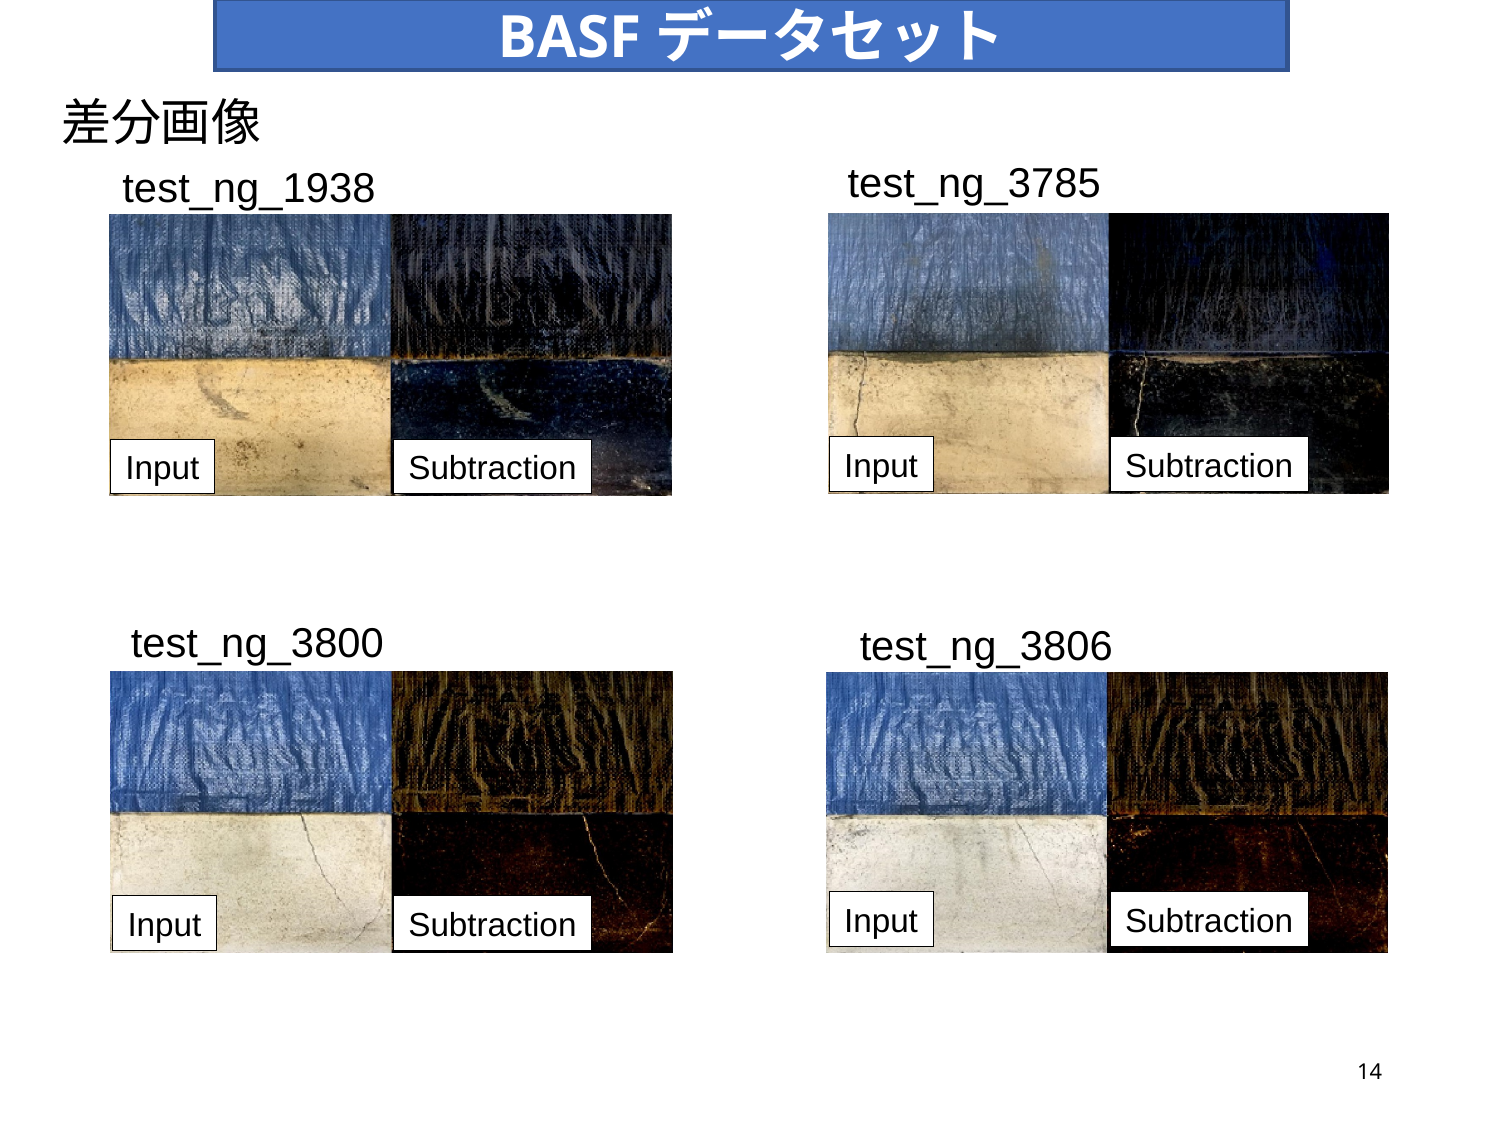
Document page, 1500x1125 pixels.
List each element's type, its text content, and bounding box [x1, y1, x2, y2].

text_box 14 [1059, 1042, 1397, 1103]
text_box test_ng_3800 [115, 608, 399, 670]
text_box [109, 438, 594, 495]
picture [827, 213, 1390, 495]
picture [109, 671, 674, 954]
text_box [111, 895, 594, 952]
text_box test_ng_3785 [832, 148, 1116, 212]
picture [108, 213, 673, 496]
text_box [828, 436, 1310, 493]
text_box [828, 891, 1310, 948]
text_box test_ng_1938 [107, 153, 391, 213]
text_box 差分画像 [46, 83, 276, 158]
text_box BASFデータセット [213, 0, 1290, 72]
picture [826, 672, 1388, 954]
text_box test_ng_3806 [845, 611, 1128, 671]
